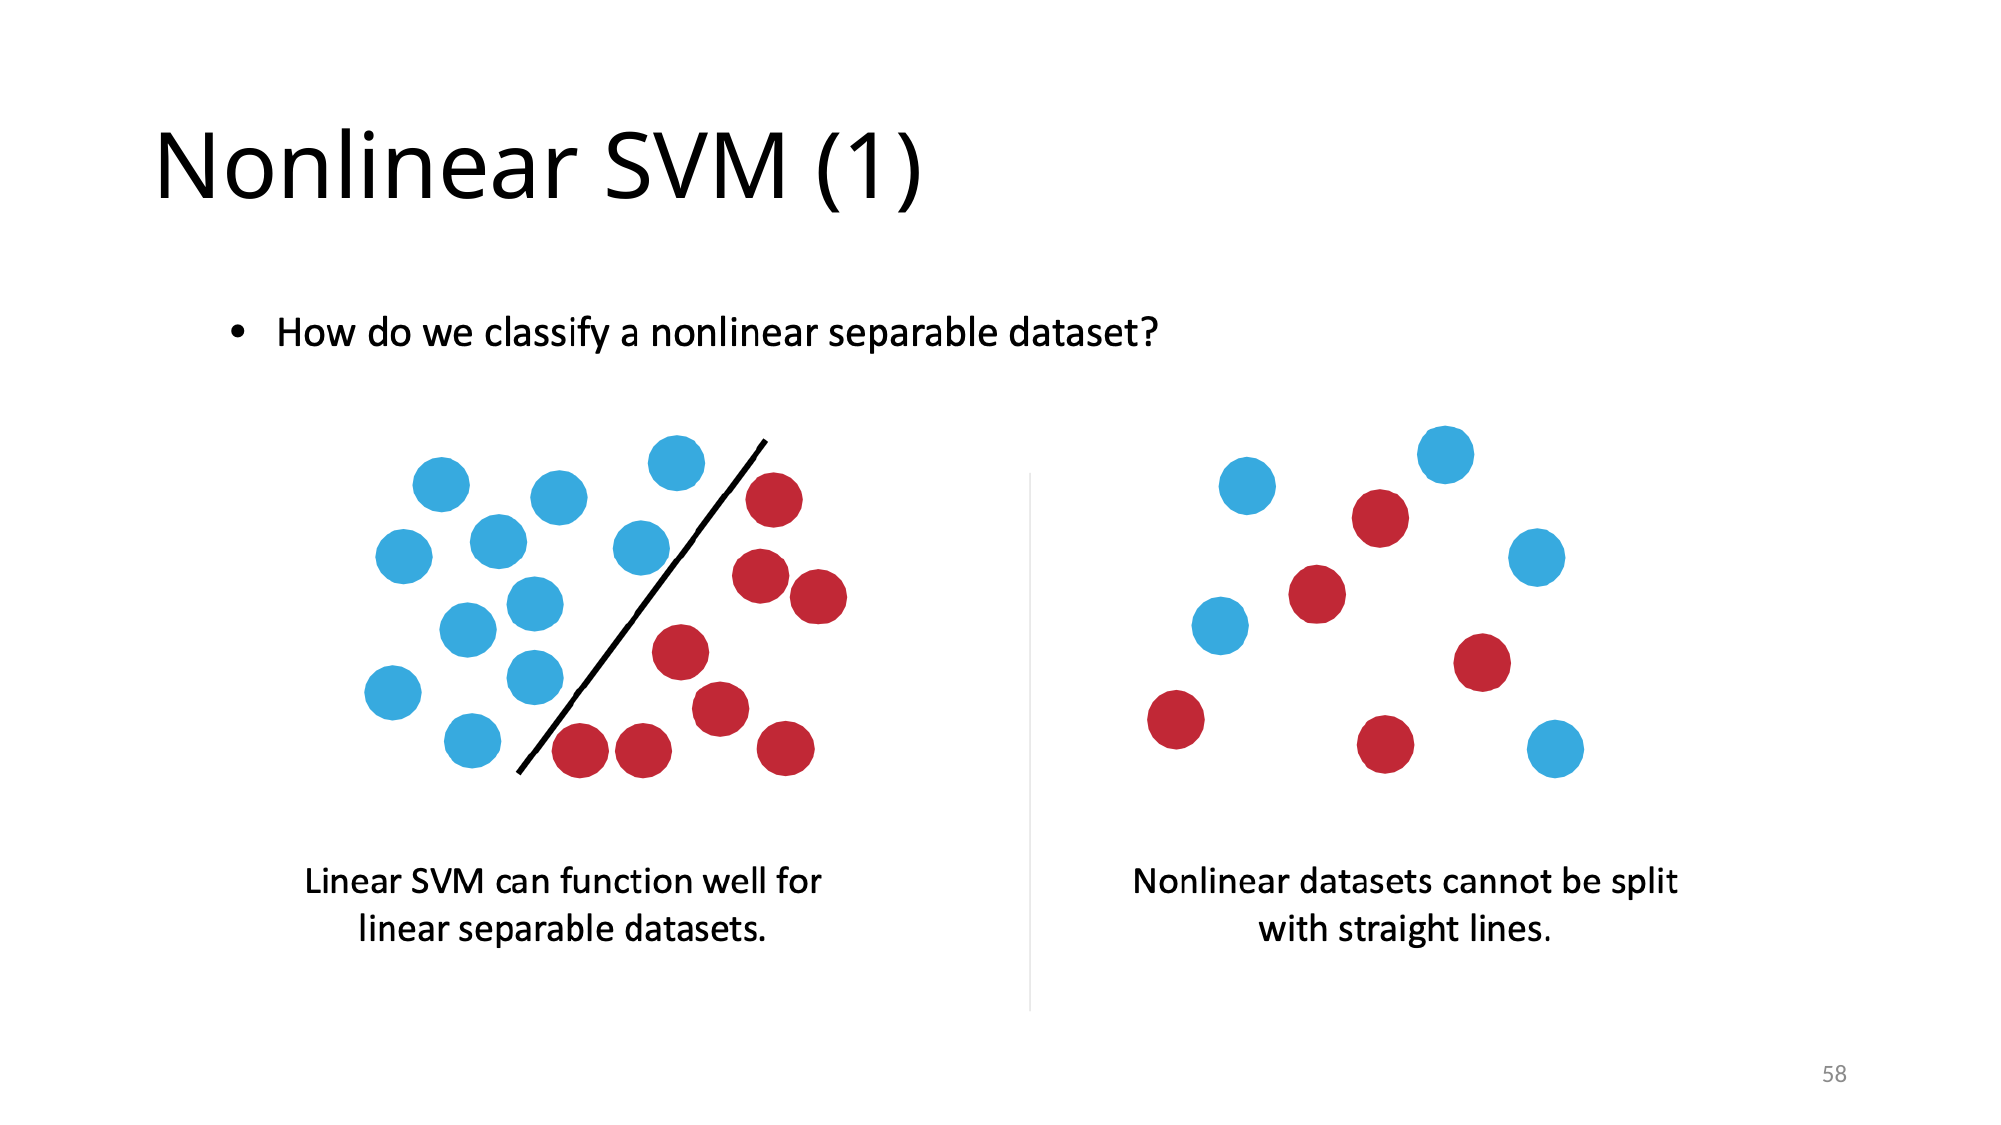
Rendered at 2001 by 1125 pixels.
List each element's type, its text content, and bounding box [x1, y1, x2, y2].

title Nonlinear SVM (1) [137, 59, 1863, 278]
slide_number 58 [1412, 1042, 1863, 1103]
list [208, 299, 1792, 1014]
